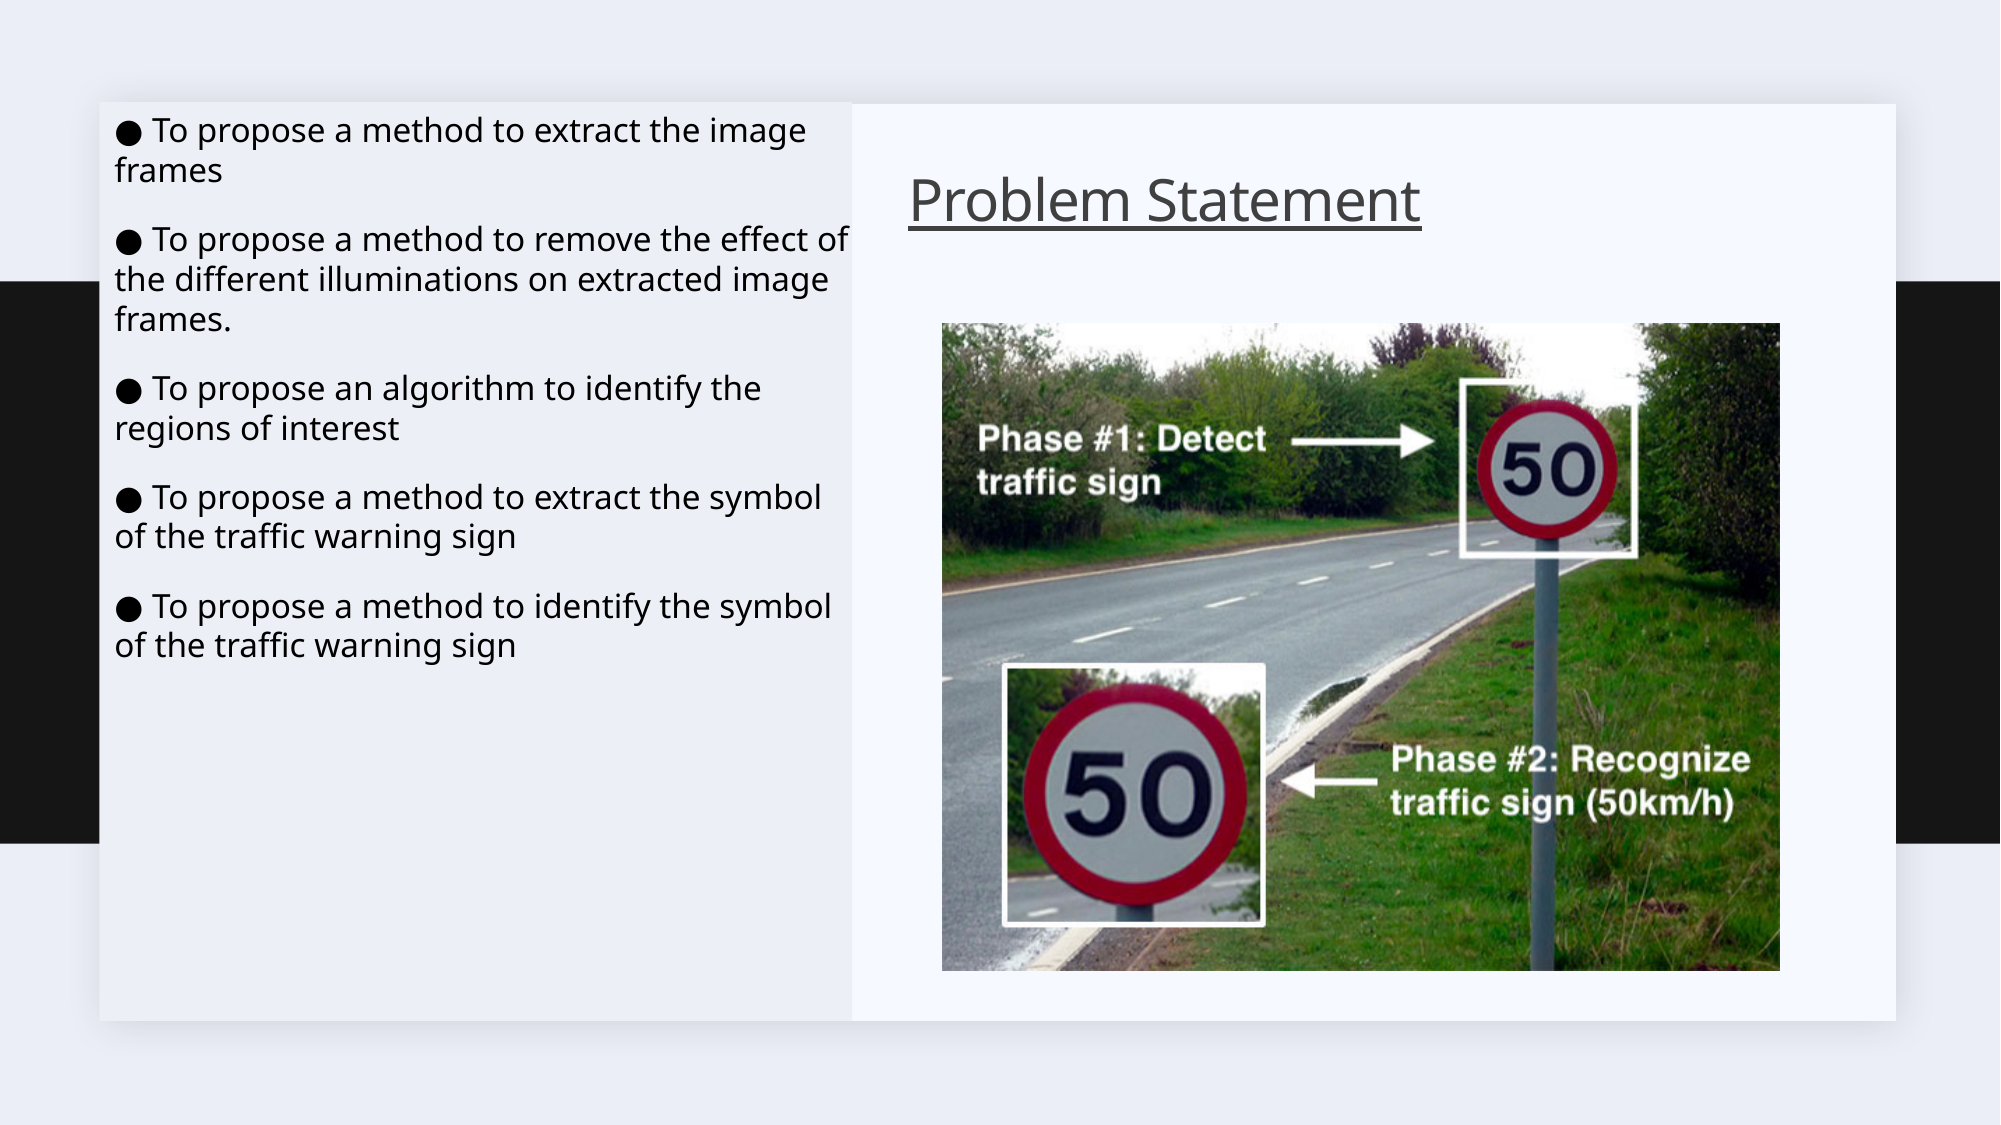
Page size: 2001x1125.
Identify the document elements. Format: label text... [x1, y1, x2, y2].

title Problem Statement [893, 154, 1830, 251]
list ● To propose a method to extract the image frames ● To propose a method to remove the effect of the different illuminations on extracted image frames. ● To propose an algorithm to identify the regions of interest ● To propose a method to extract the symbol of the traffic warning sign ● To propose a method to identify the symbol of the traffic warning sign [99, 101, 853, 1021]
picture [942, 323, 1781, 971]
